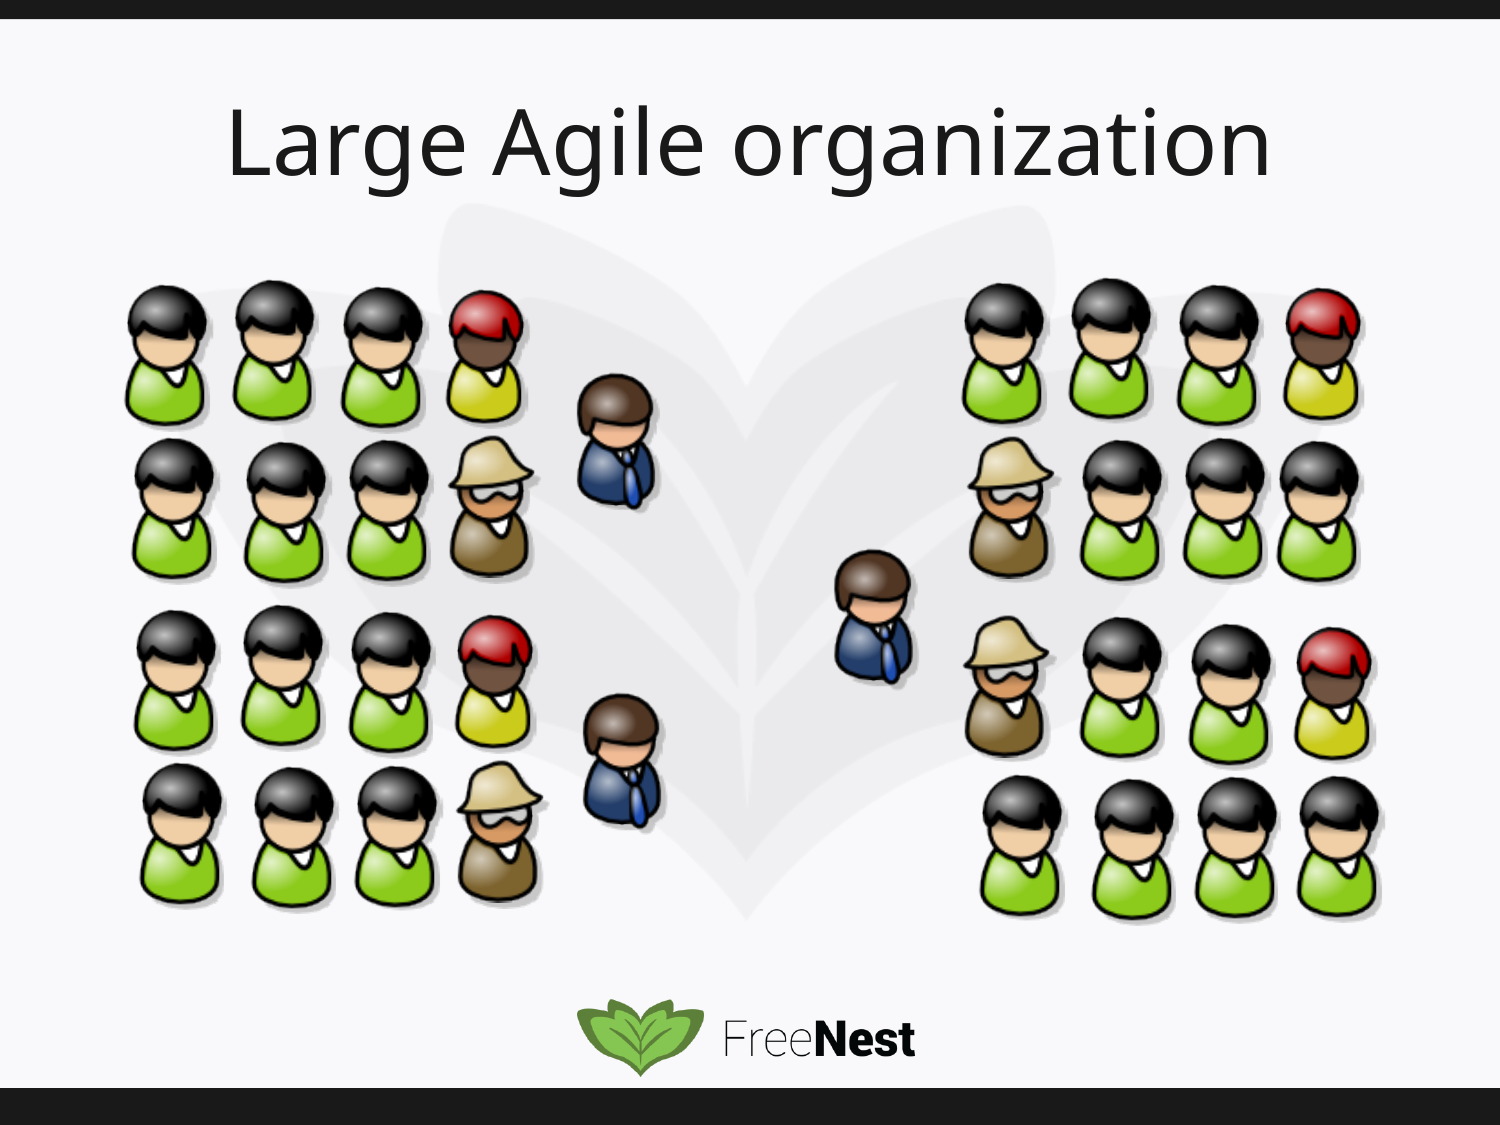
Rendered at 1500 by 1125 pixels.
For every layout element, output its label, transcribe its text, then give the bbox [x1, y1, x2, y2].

picture [93, 233, 1412, 923]
title Large Agile organization [75, 45, 1425, 233]
picture [577, 999, 916, 1077]
